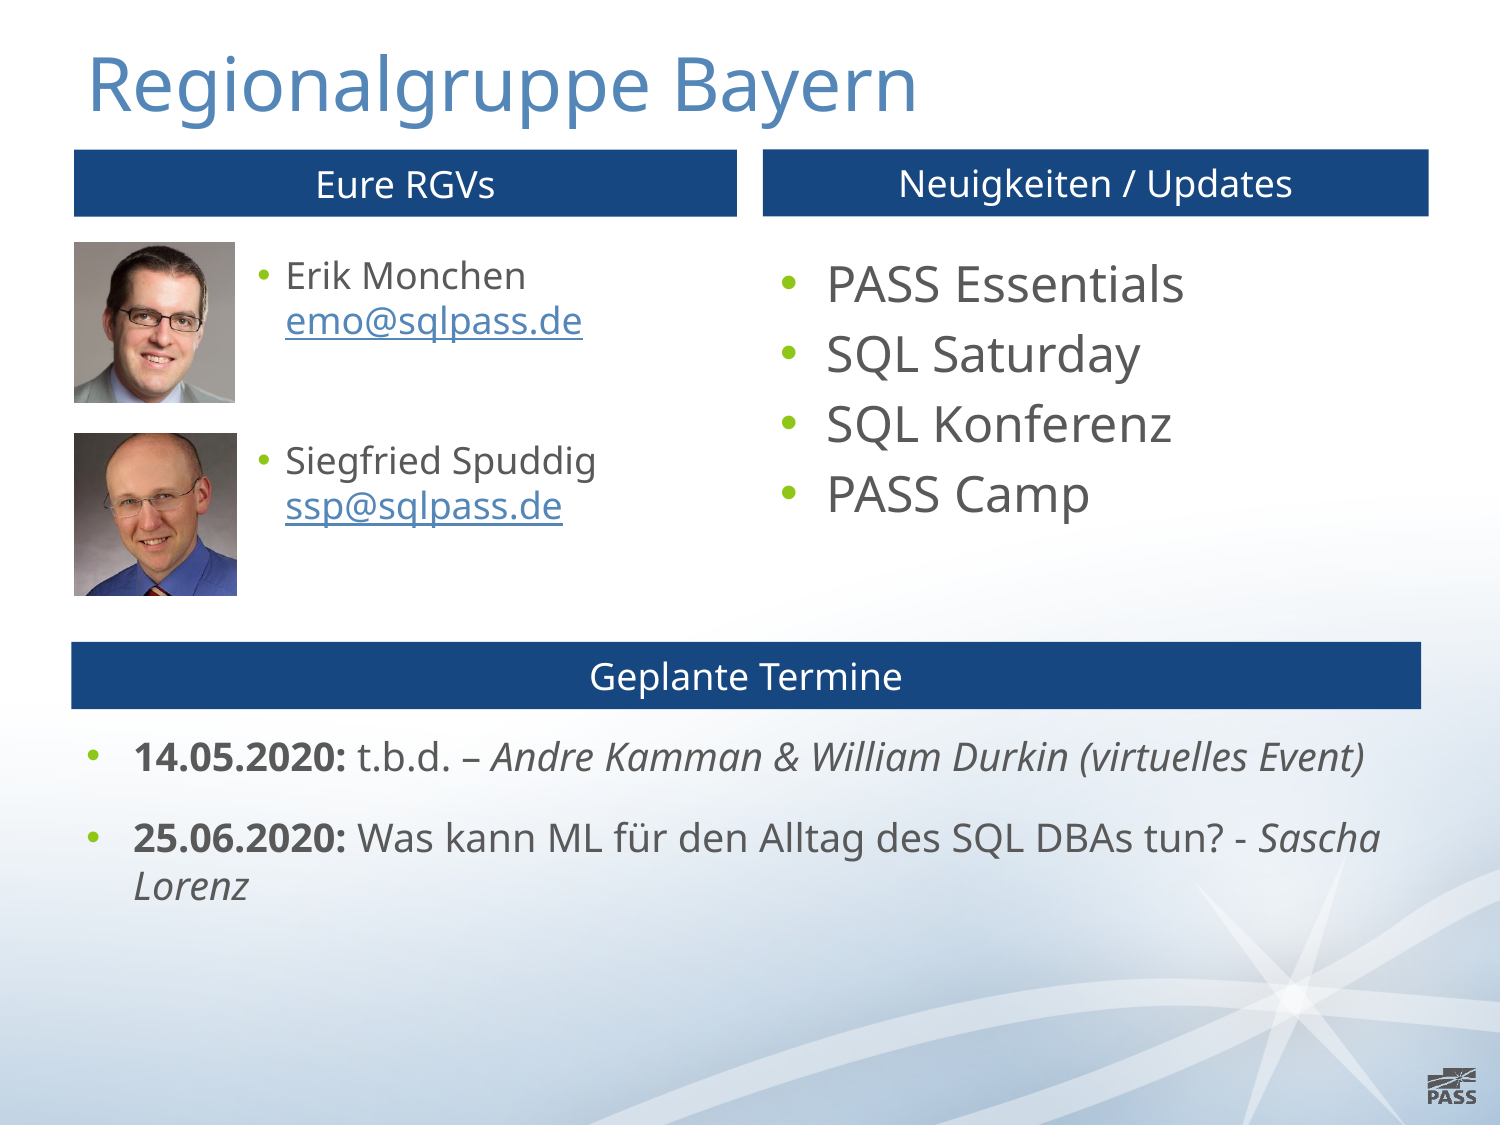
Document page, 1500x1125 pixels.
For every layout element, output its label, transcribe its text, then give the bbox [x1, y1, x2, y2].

text_box 14.05.2020: t.b.d. – Andre Kamman & William Durkin (virtuelles Event) 25.06.2020: Was kann ML für den Alltag des SQL DBAs tun? - Sascha Lorenz [71, 724, 1422, 1111]
text_box Siegfried Spuddig ssp@sqlpass.de [242, 429, 648, 556]
list Eure RGVs [74, 149, 737, 217]
list Neuigkeiten / Updates [762, 149, 1429, 217]
picture [0, 0, 1500, 1125]
title Regionalgruppe Bayern [71, 46, 1422, 159]
text_box Geplante Termine [71, 641, 1422, 710]
text_box Erik Monchen emo@sqlpass.de [242, 244, 640, 372]
list PASS Essentials SQL Saturday SQL Konferenz PASS Camp [764, 244, 1309, 641]
